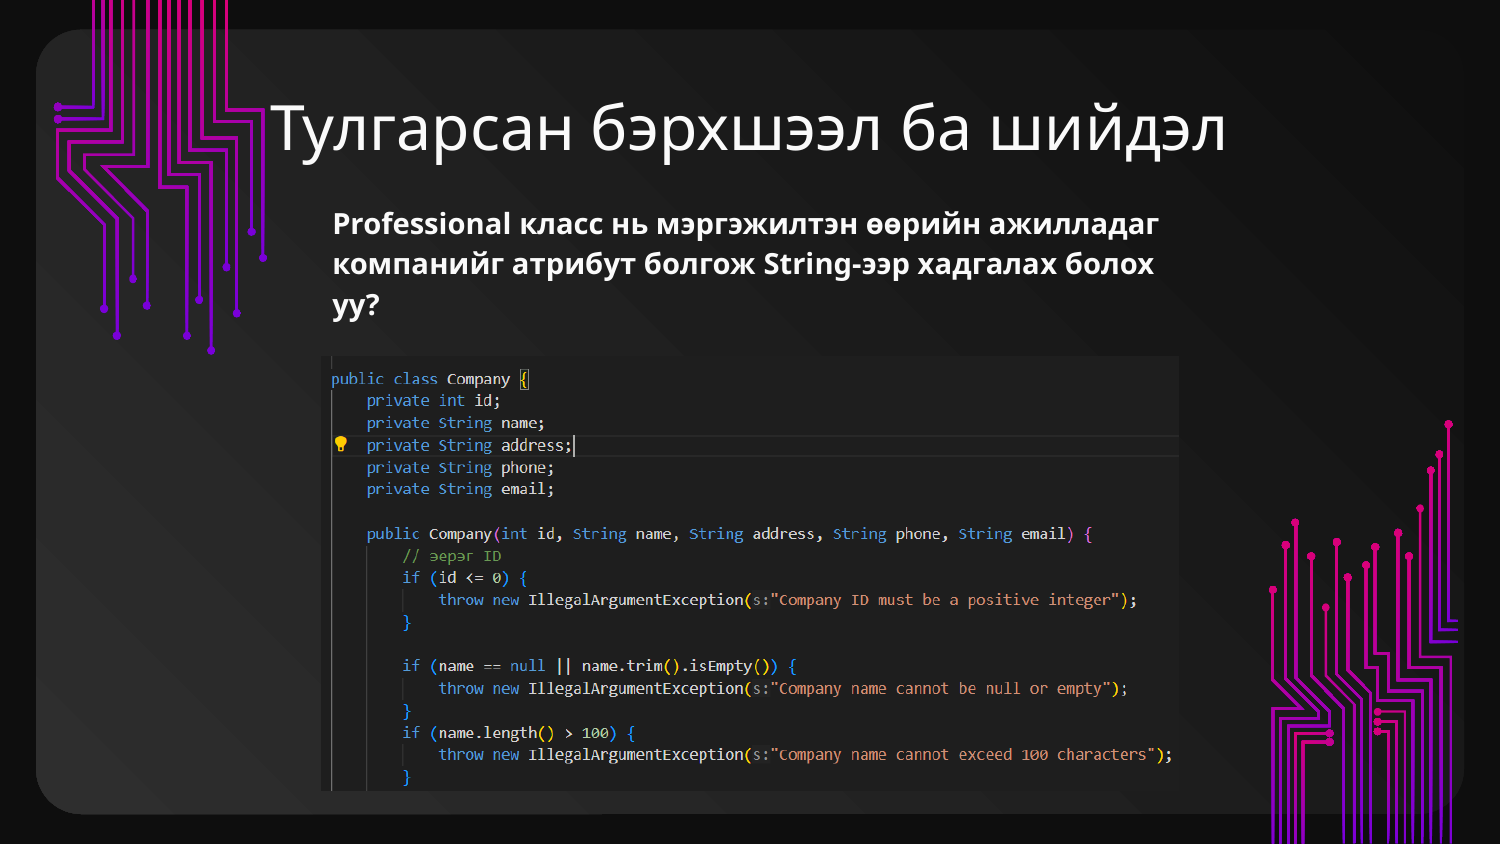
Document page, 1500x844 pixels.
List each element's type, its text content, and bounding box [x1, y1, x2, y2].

title Тулгарсан бэрхшээл ба шийдэл [272, 72, 1382, 167]
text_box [1269, 419, 1459, 844]
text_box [53, 0, 268, 356]
picture [321, 356, 1179, 792]
subtitle Professional класс нь мэргэжилтэн өөрийн ажилладаг компанийг атрибут болгож String-ээр хадгалах болох уу? [317, 255, 1205, 336]
